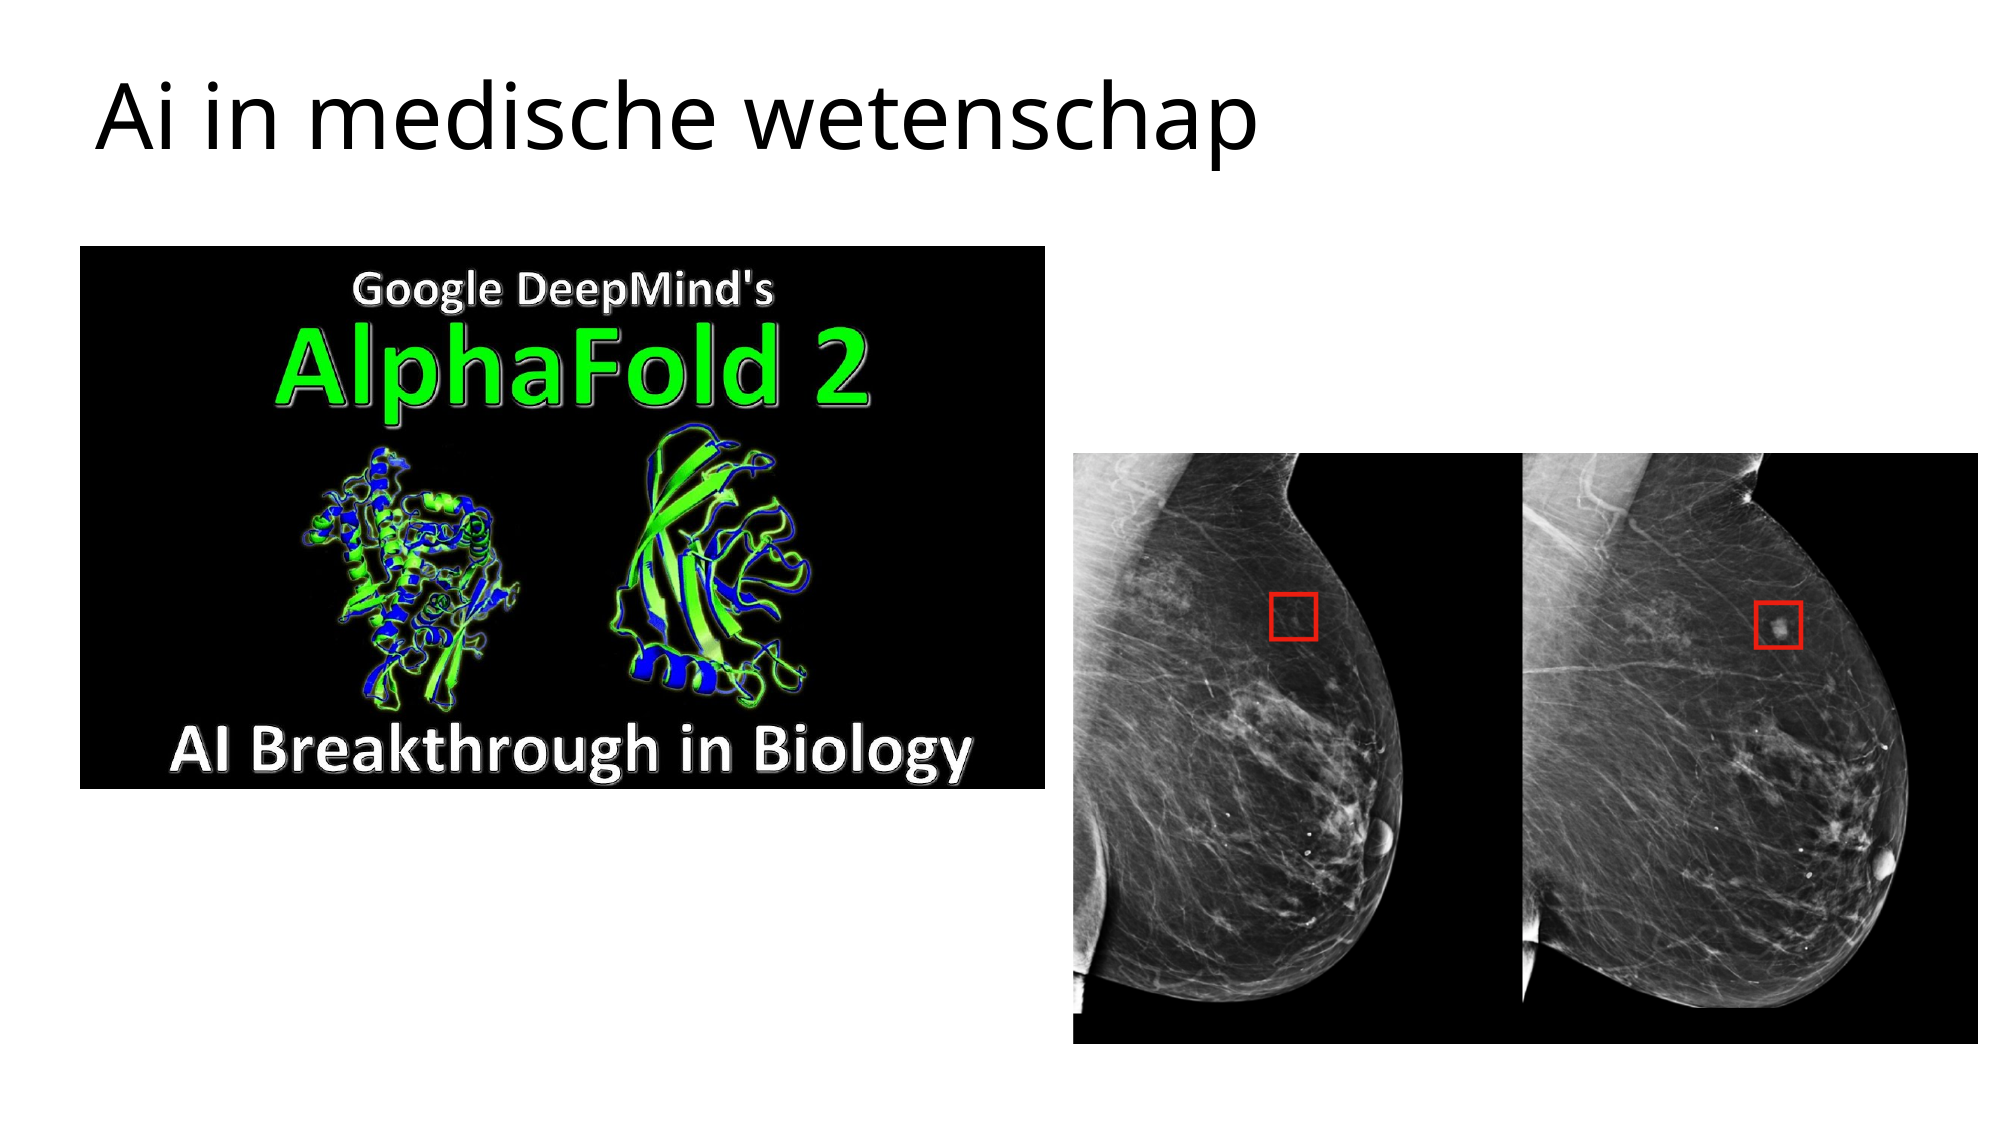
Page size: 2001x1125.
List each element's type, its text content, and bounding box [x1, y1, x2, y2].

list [1072, 453, 1979, 1044]
title Ai in medische wetenschap [80, 47, 1789, 193]
picture [80, 246, 1045, 789]
